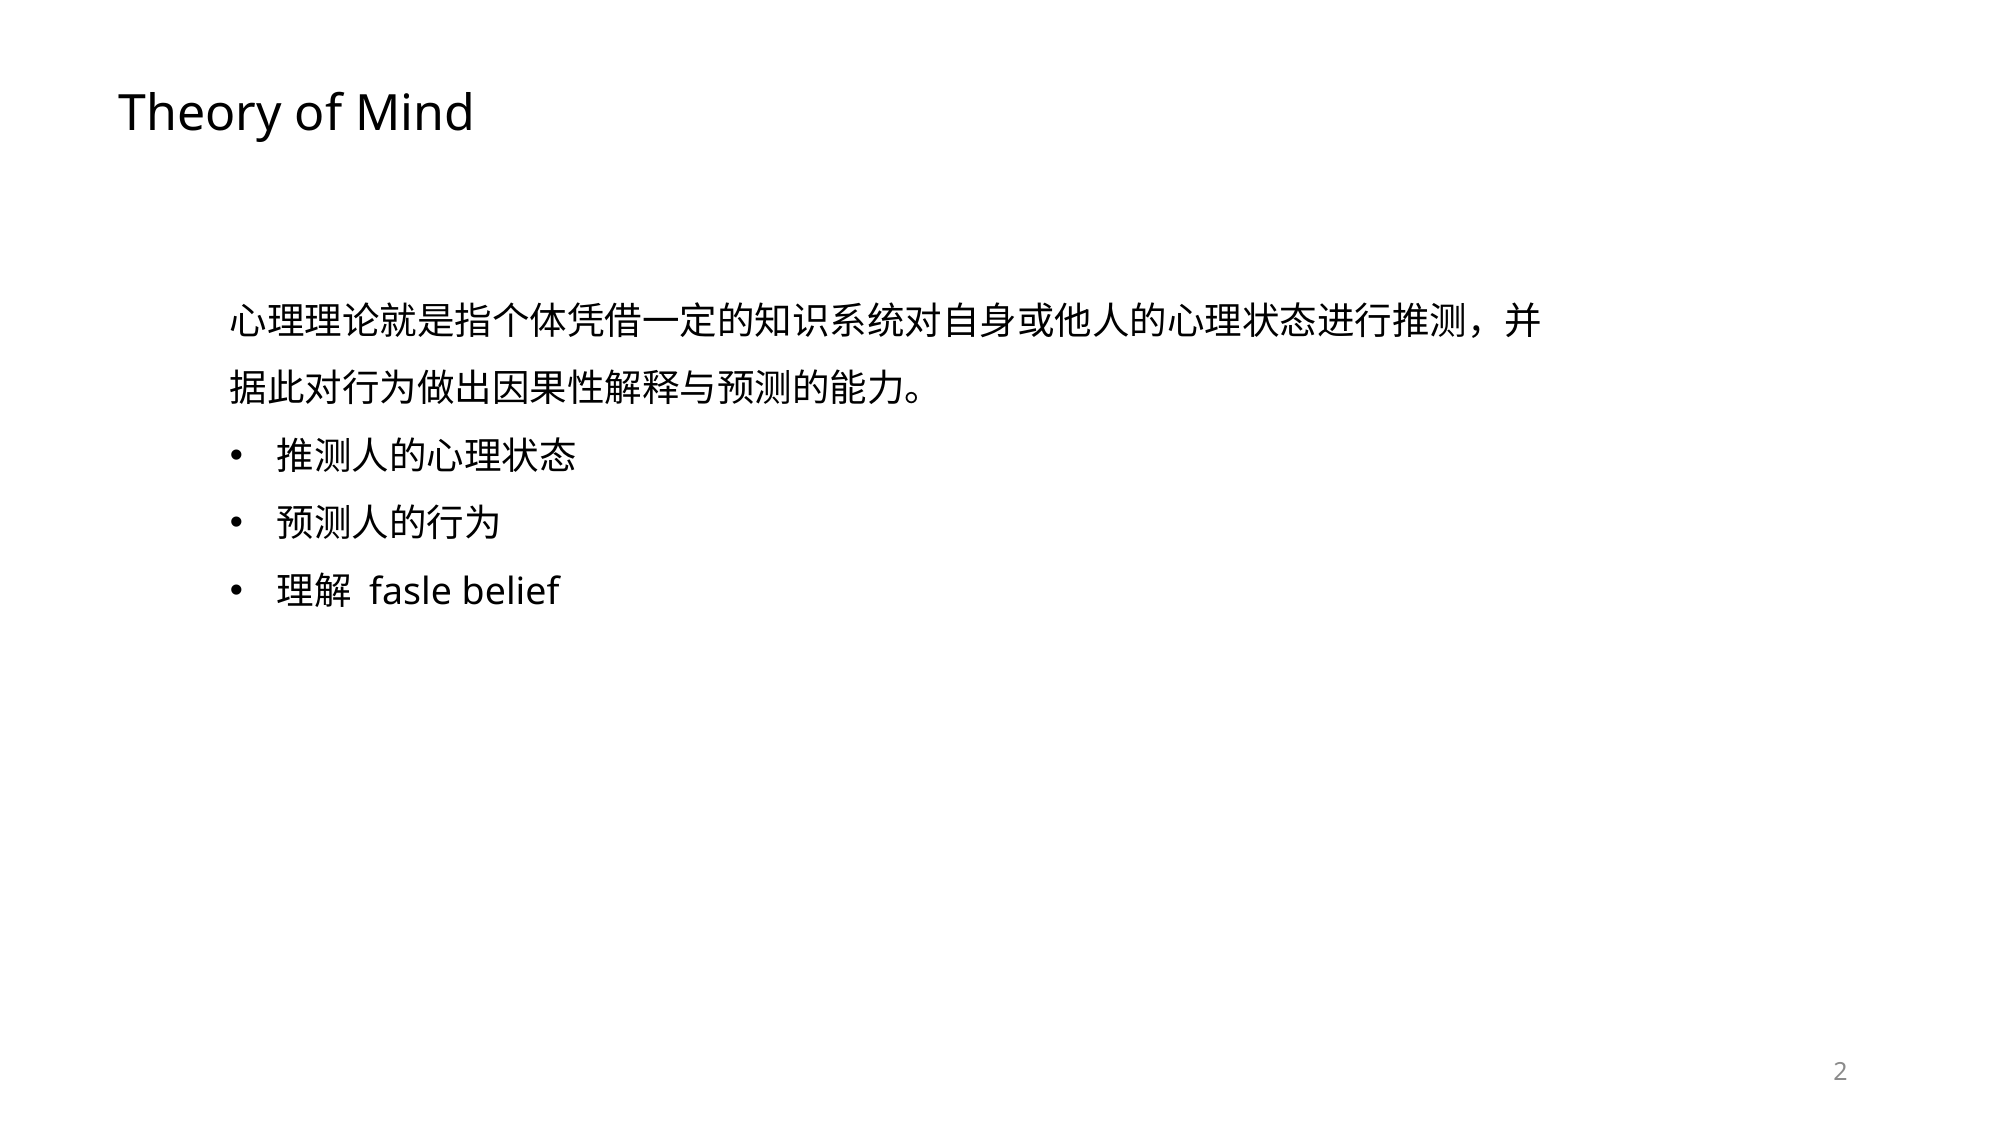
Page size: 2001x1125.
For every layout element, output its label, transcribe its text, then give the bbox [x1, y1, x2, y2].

slide_number 2 [1412, 1042, 1863, 1103]
text_box Theory of Mind [103, 73, 491, 148]
text_box 心理理论就是指个体凭借一定的知识系统对自身或他人的心理状态进行推测，并据此对行为做出因果性解释与预测的能力。 推测人的心理状态 预测人的行为 理解 fasle belief [215, 266, 1574, 620]
